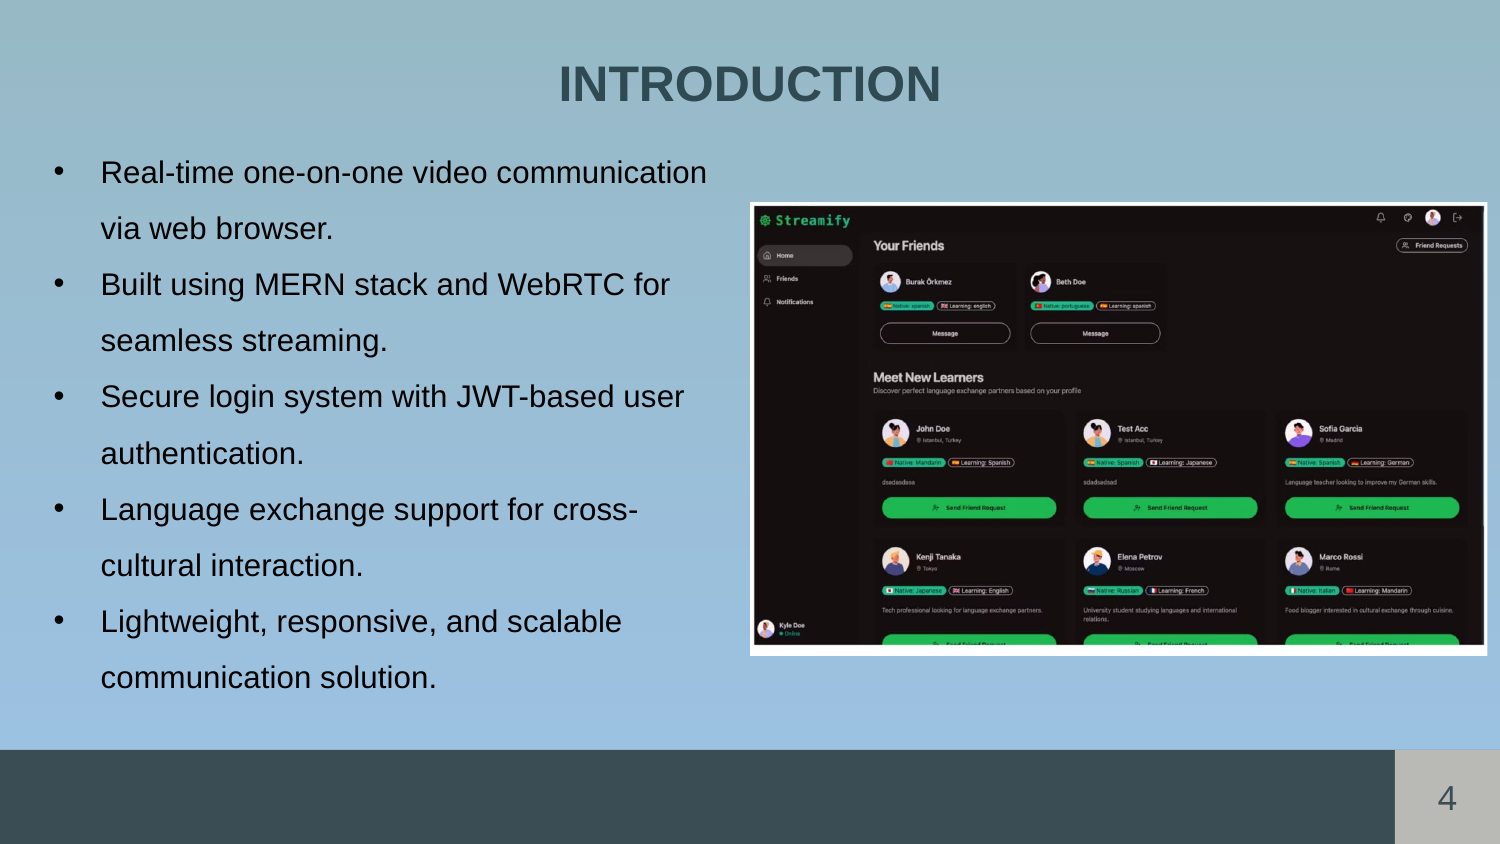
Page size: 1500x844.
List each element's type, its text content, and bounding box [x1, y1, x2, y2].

text_box INTRODUCTION [74, 37, 1425, 126]
picture [749, 202, 1488, 656]
text_box 4 [1394, 749, 1500, 844]
text_box Real-time one-on-one video communication via web browser. Built using MERN stack and WebRTC for seamless streaming. Secure login system with JWT-based user authentication. Language exchange support for cross-cultural interaction. Lightweight, responsive, and scalable communication solution. [38, 126, 750, 733]
text_box [0, 749, 1394, 844]
